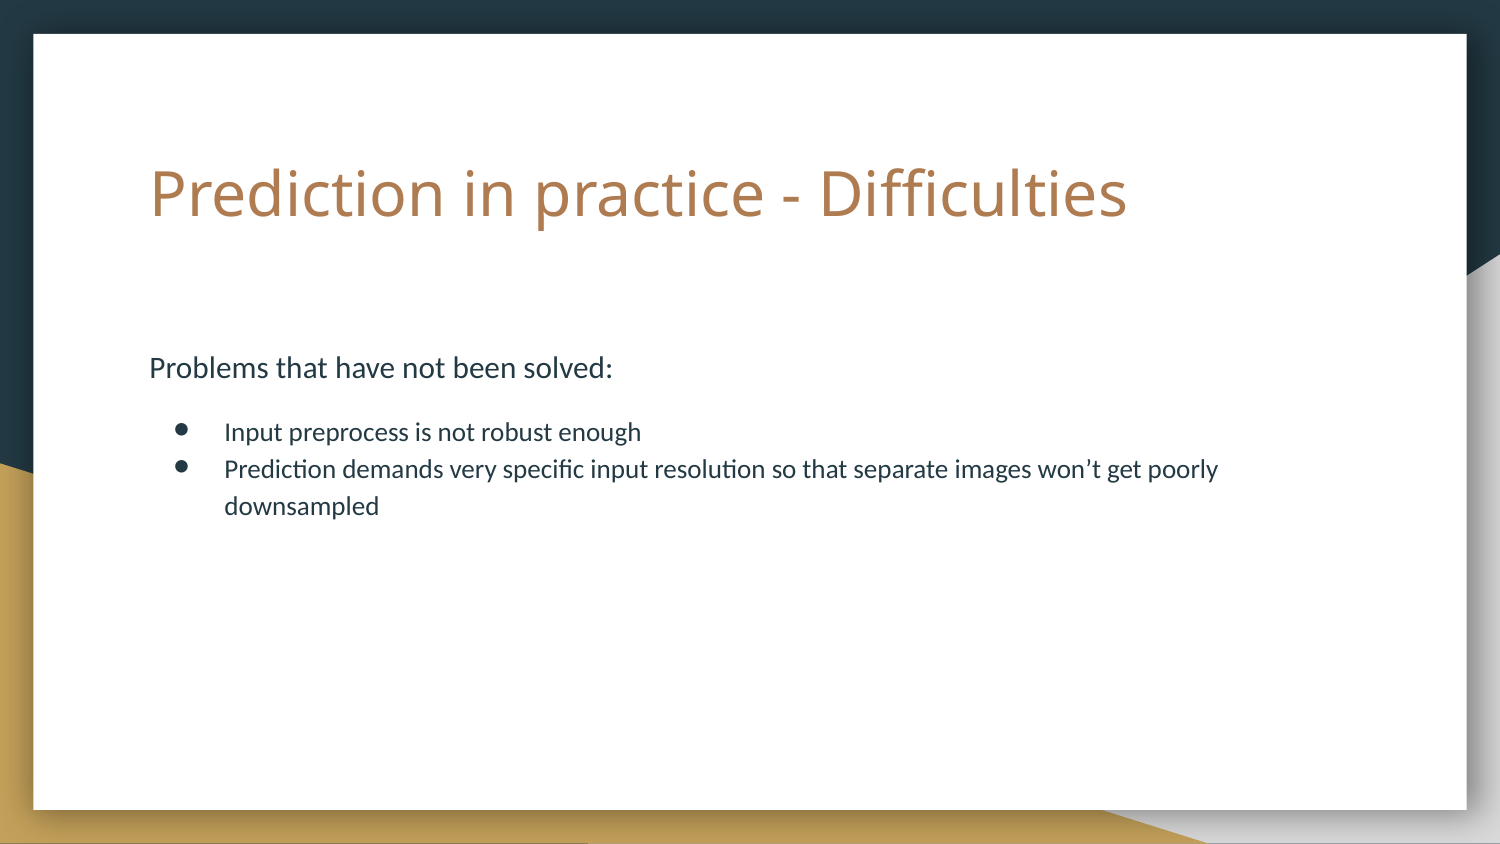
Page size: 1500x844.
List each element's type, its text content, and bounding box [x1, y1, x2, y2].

list Problems that have not been solved: Input preprocess is not robust enough Prediction demands very specific input resolution so that separate images won’t get poorly downsampled [134, 326, 1366, 729]
title Prediction in practice - Difficulties [134, 138, 1366, 296]
